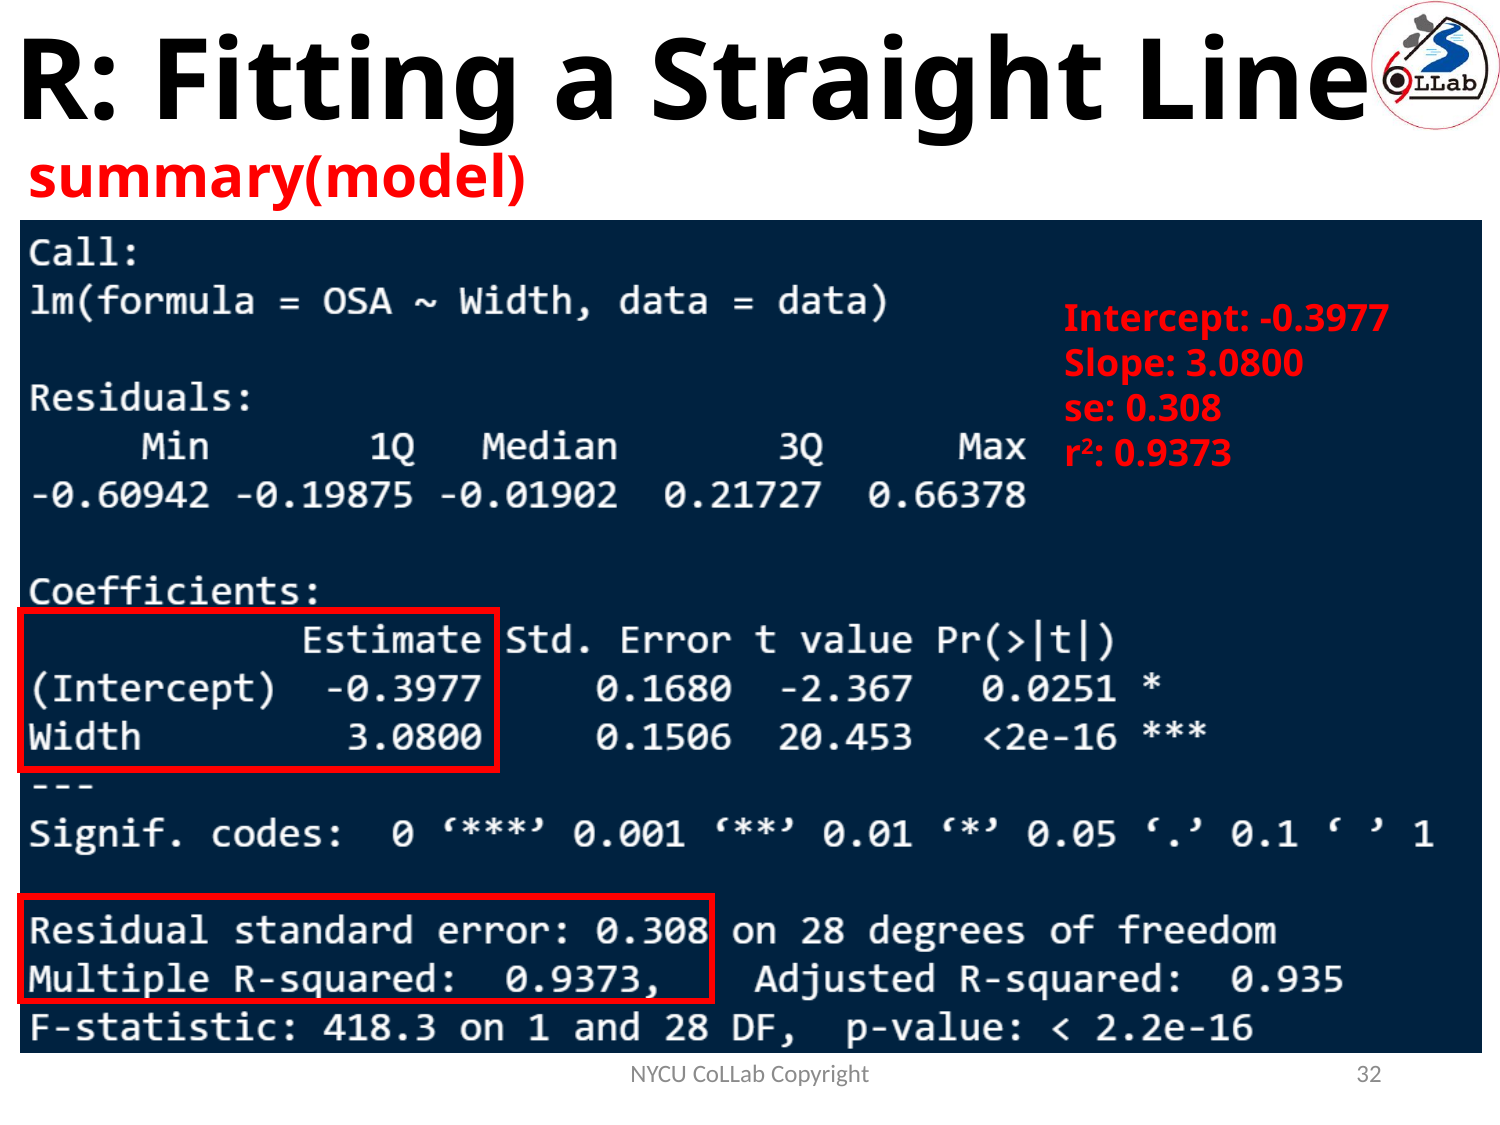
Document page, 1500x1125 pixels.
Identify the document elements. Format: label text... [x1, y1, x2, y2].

picture [1370, 0, 1500, 131]
picture [20, 220, 1482, 1053]
text_box summary(model) [13, 131, 542, 217]
text_box R: Fitting a Straight Line [0, 0, 1500, 1125]
